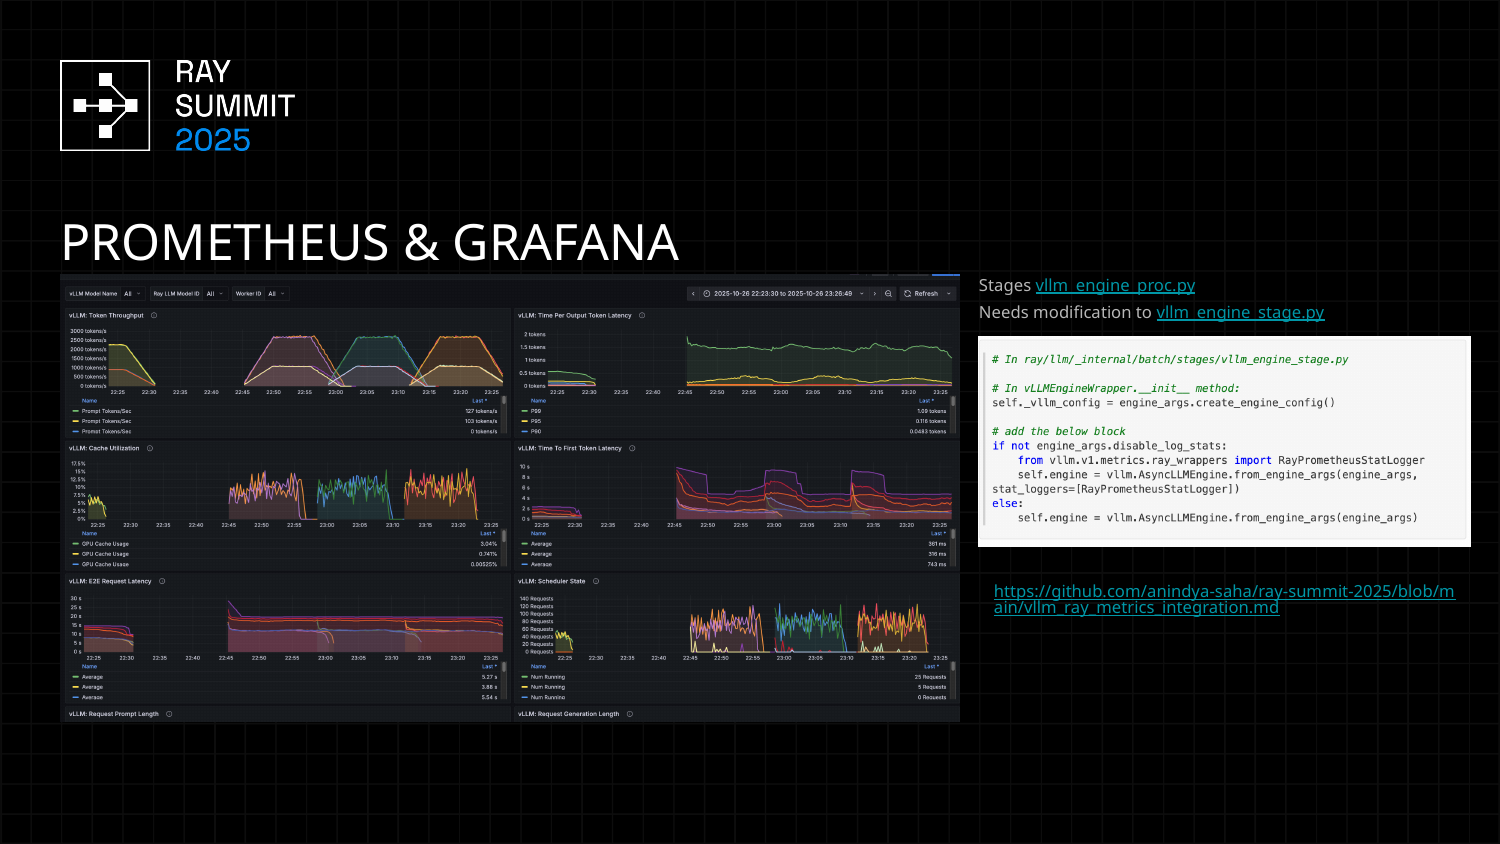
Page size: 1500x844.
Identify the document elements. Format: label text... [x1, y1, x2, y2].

text_box Stages vllm_engine_proc.py [978, 274, 1459, 299]
picture [0, 0, 1500, 844]
text_box PROMETHEUS & GRAFANA [60, 210, 1440, 271]
text_box https://github.com/anindya-saha/ray-summit-2025/blob/main/vllm_ray_metrics_integration.md [978, 569, 1471, 616]
text_box Needs modification to vllm_engine_stage.py [978, 301, 1459, 326]
